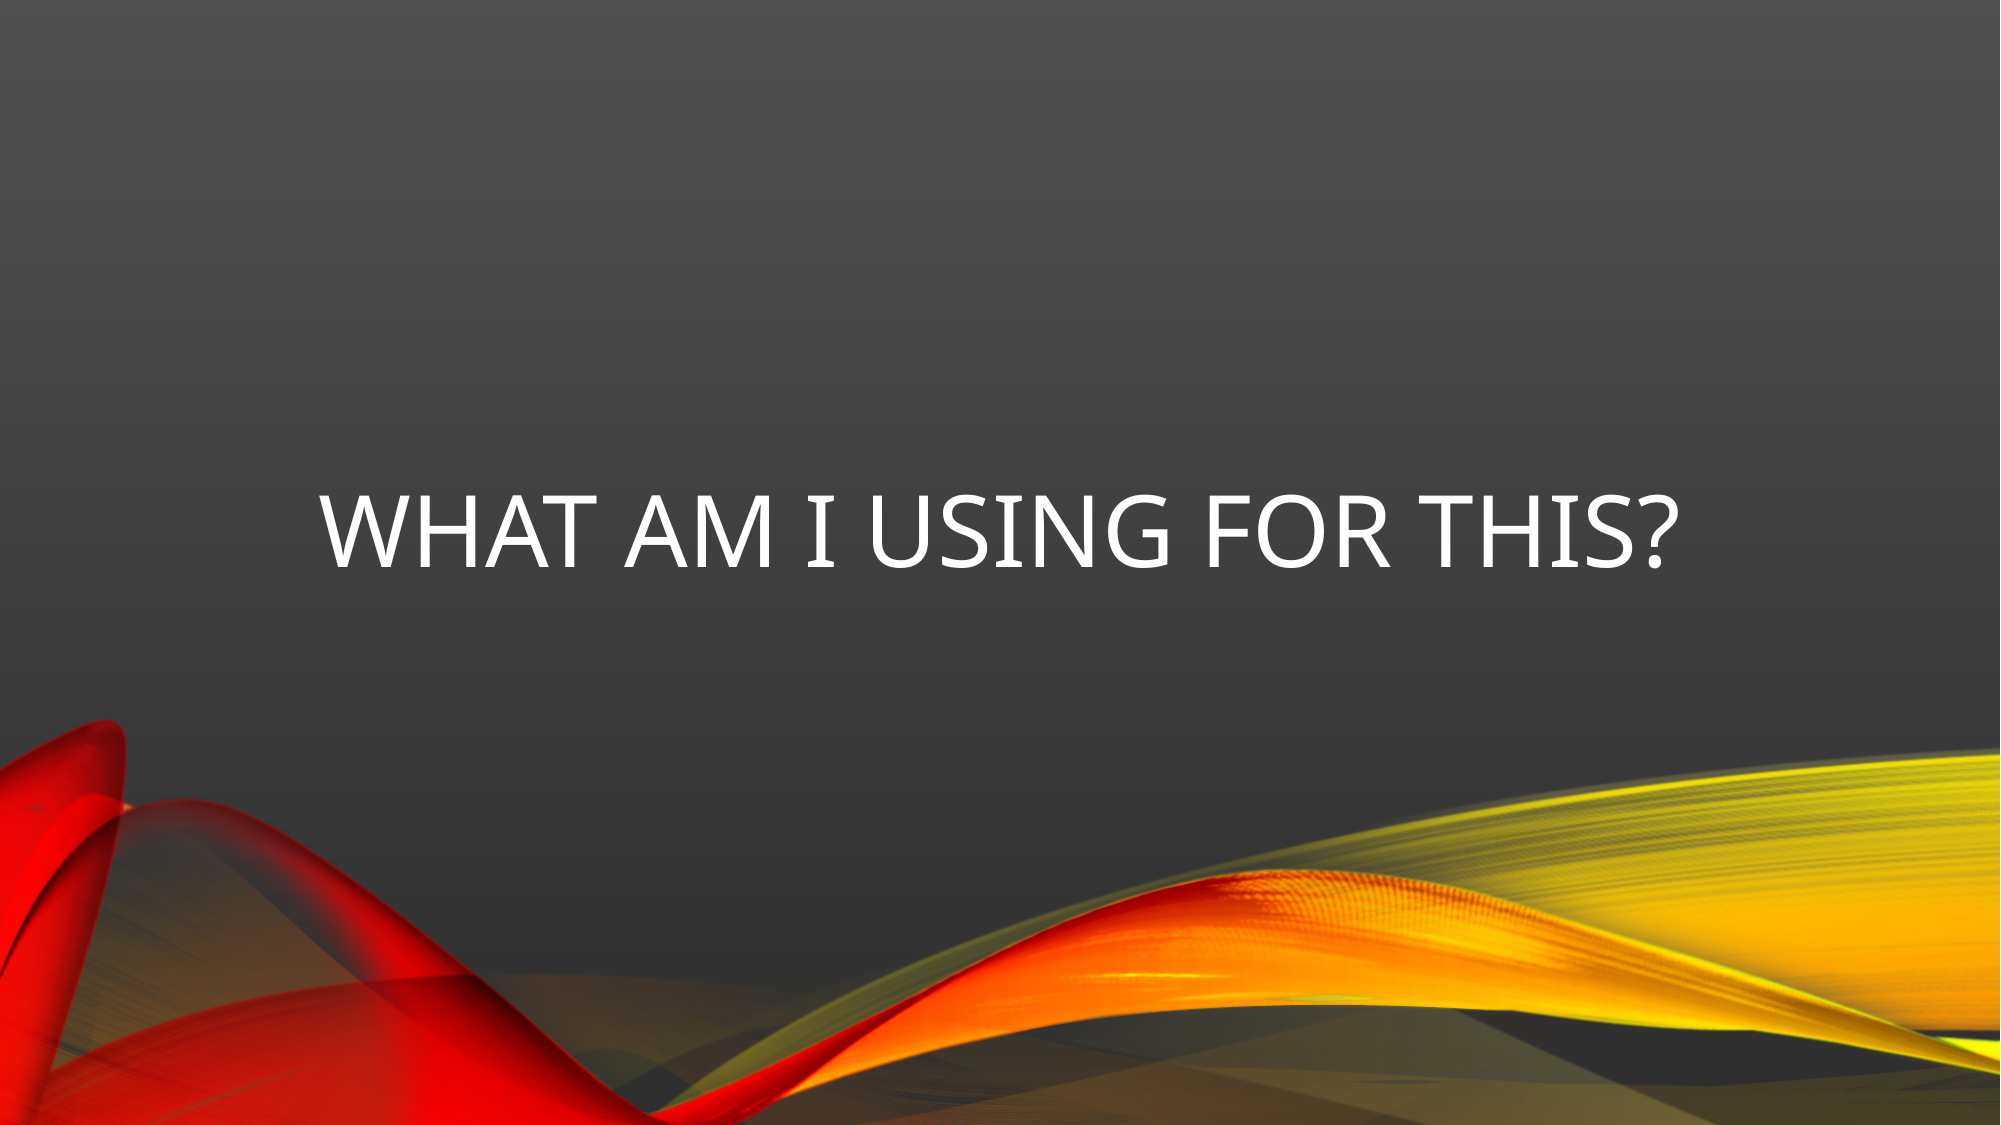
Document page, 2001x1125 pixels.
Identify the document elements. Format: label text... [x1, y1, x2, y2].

title What am I using for this? [168, 184, 1833, 597]
picture [0, 717, 2000, 1125]
